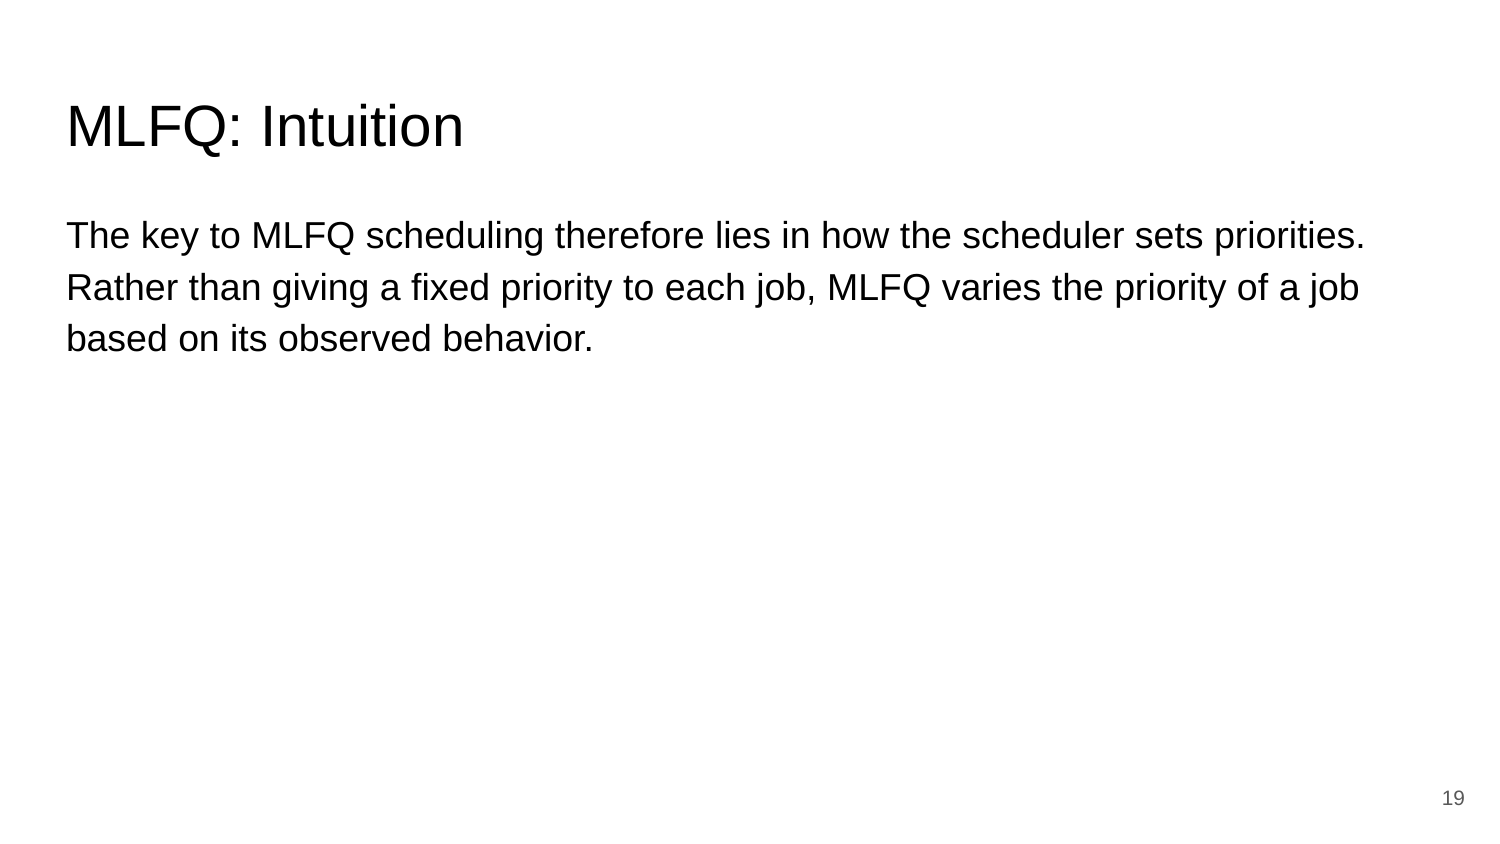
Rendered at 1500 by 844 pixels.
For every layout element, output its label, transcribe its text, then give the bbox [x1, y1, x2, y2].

slide_number 19 [1389, 764, 1480, 830]
list The key to MLFQ scheduling therefore lies in how the scheduler sets priorities. Rather than giving a fixed priority to each job, MLFQ varies the priority of a job based on its observed behavior. [51, 189, 1449, 750]
title MLFQ: Intuition [51, 72, 1449, 167]
